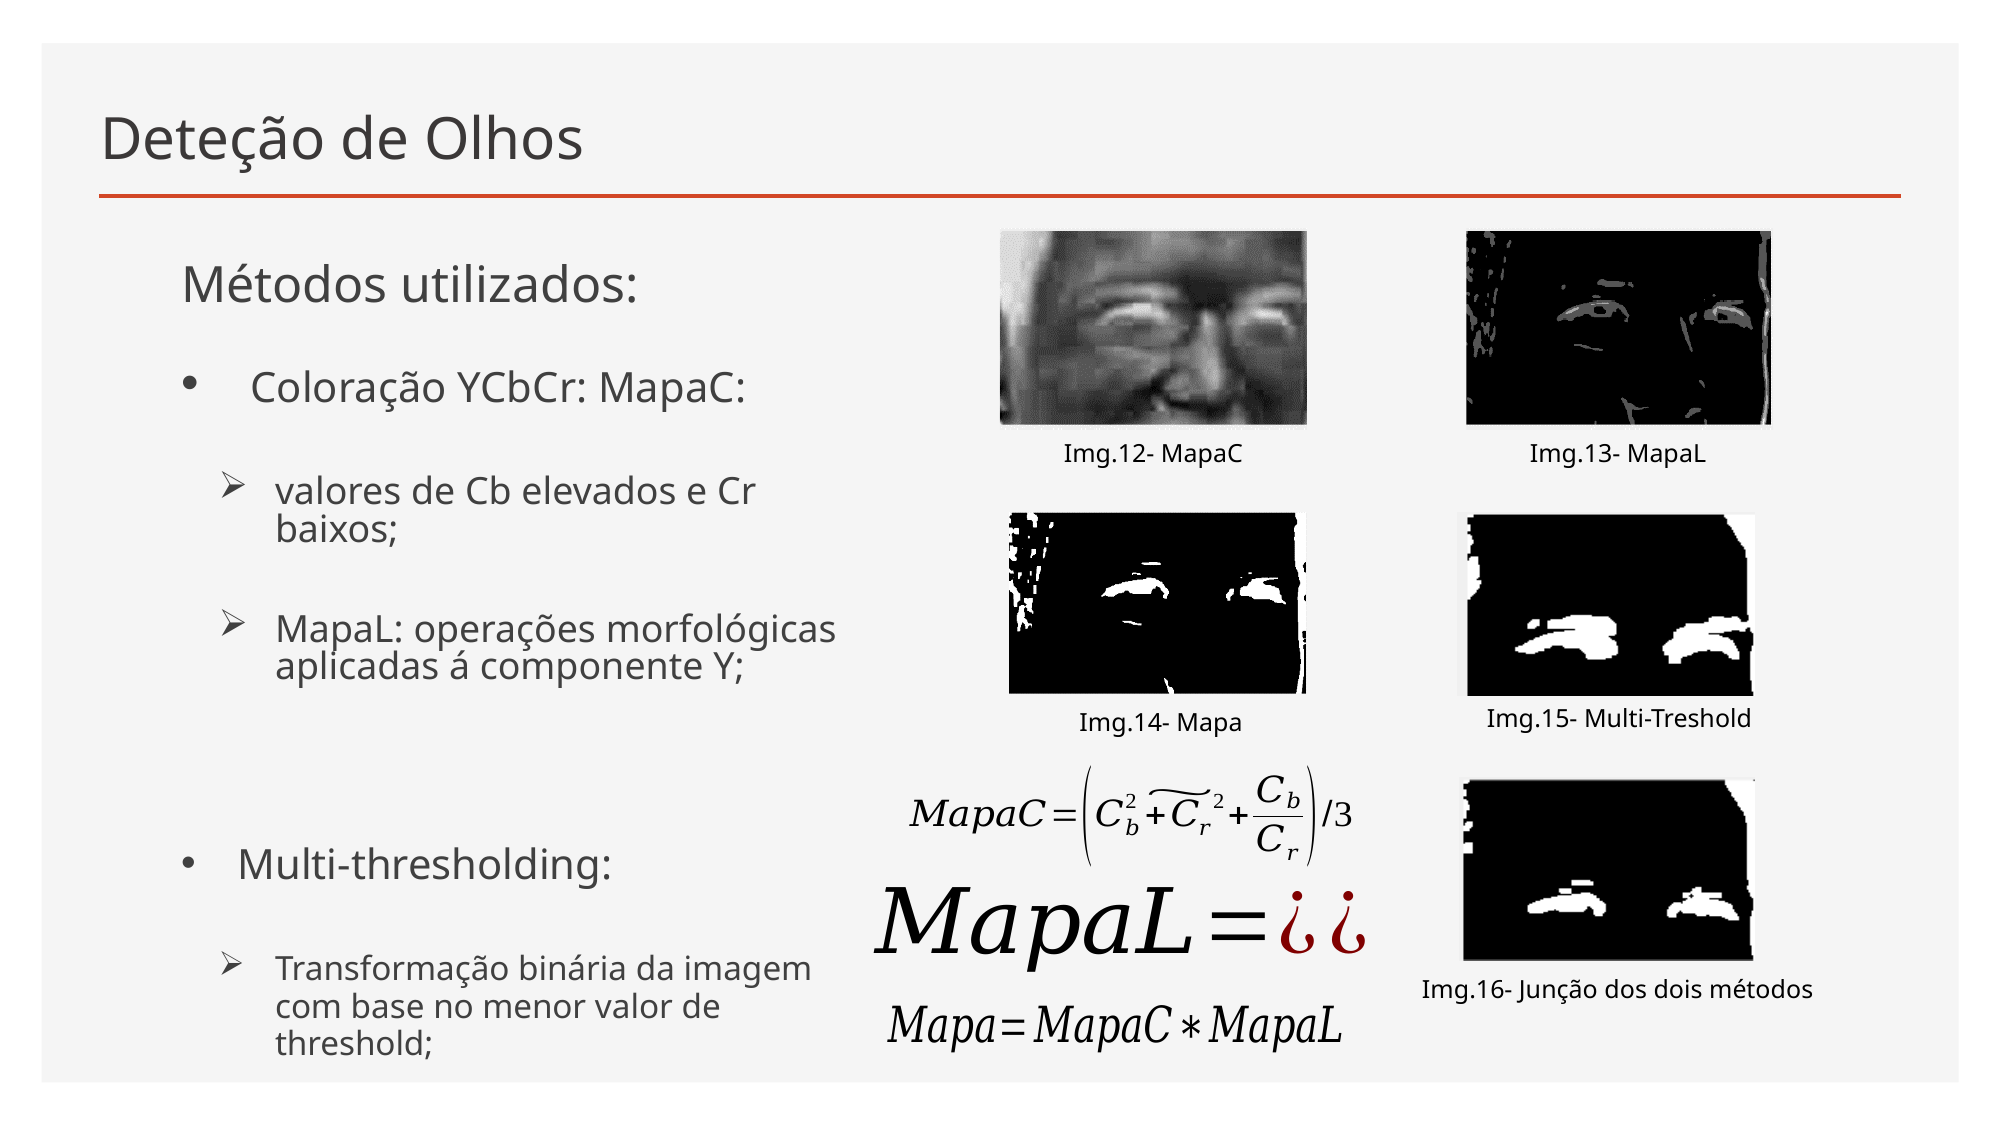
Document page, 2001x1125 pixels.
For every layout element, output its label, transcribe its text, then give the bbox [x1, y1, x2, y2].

picture [1466, 228, 1774, 430]
title Deteção de Olhos [85, 73, 1671, 179]
picture [1459, 777, 1755, 961]
picture [1009, 512, 1307, 694]
text_box Img.16- Junção dos dois métodos [1407, 965, 1829, 1011]
text_box Img.12- MapaC [1048, 430, 1258, 475]
text_box Img.13- MapaL [1514, 430, 1721, 475]
text_box Img.14- Mapa [1064, 699, 1258, 744]
picture [1457, 512, 1755, 696]
text_box Img.15- Multi-Treshold [1472, 695, 1768, 740]
text_box Métodos utilizados: Coloração YCbCr: MapaC: valores de Cb elevados e Cr baixos; MapaL: operações morfológicas aplicadas á componente Y; Multi-thresholding: Transformação binária da imagem com base no menor valor de threshold; [166, 267, 891, 1125]
picture [999, 228, 1307, 430]
